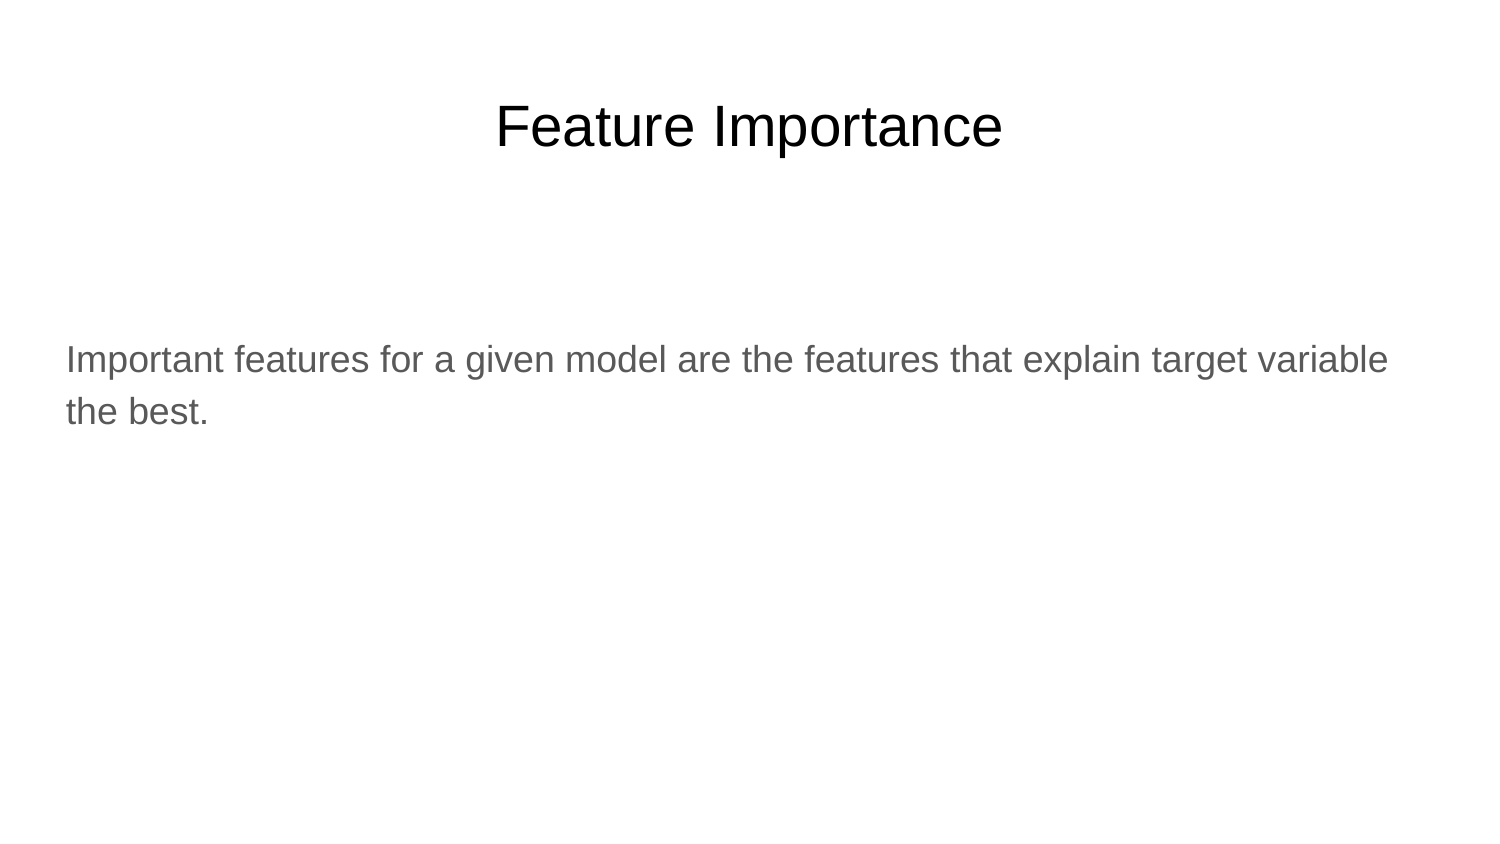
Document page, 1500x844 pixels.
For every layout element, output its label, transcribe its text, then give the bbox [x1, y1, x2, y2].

text_box Feature Importance [51, 72, 1449, 167]
text_box Important features for a given model are the features that explain target variable the best. [51, 313, 1449, 531]
